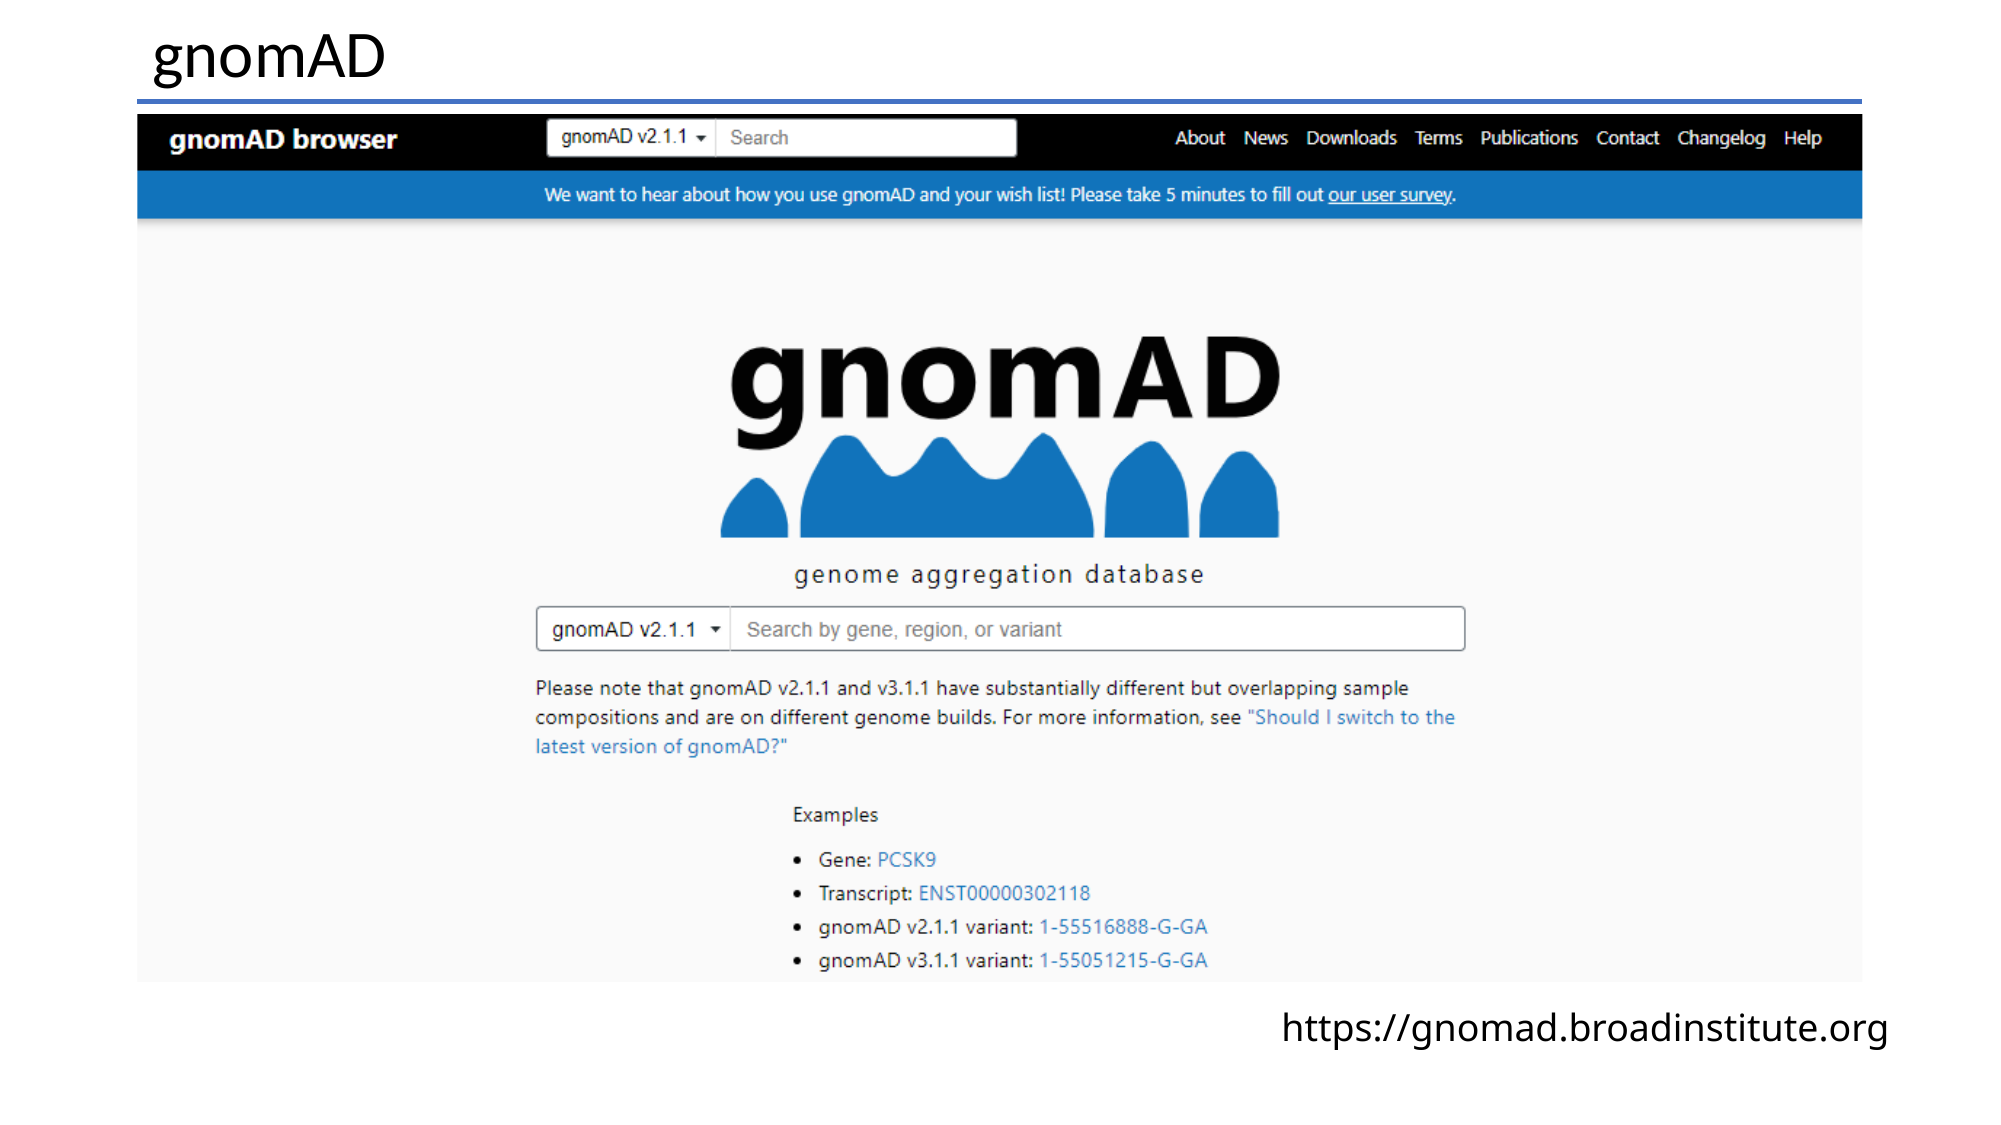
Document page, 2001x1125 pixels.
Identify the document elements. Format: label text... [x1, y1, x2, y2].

picture [137, 114, 1863, 982]
title gnomAD [137, 4, 1863, 100]
text_box https://gnomad.broadinstitute.org [1266, 996, 1905, 1056]
